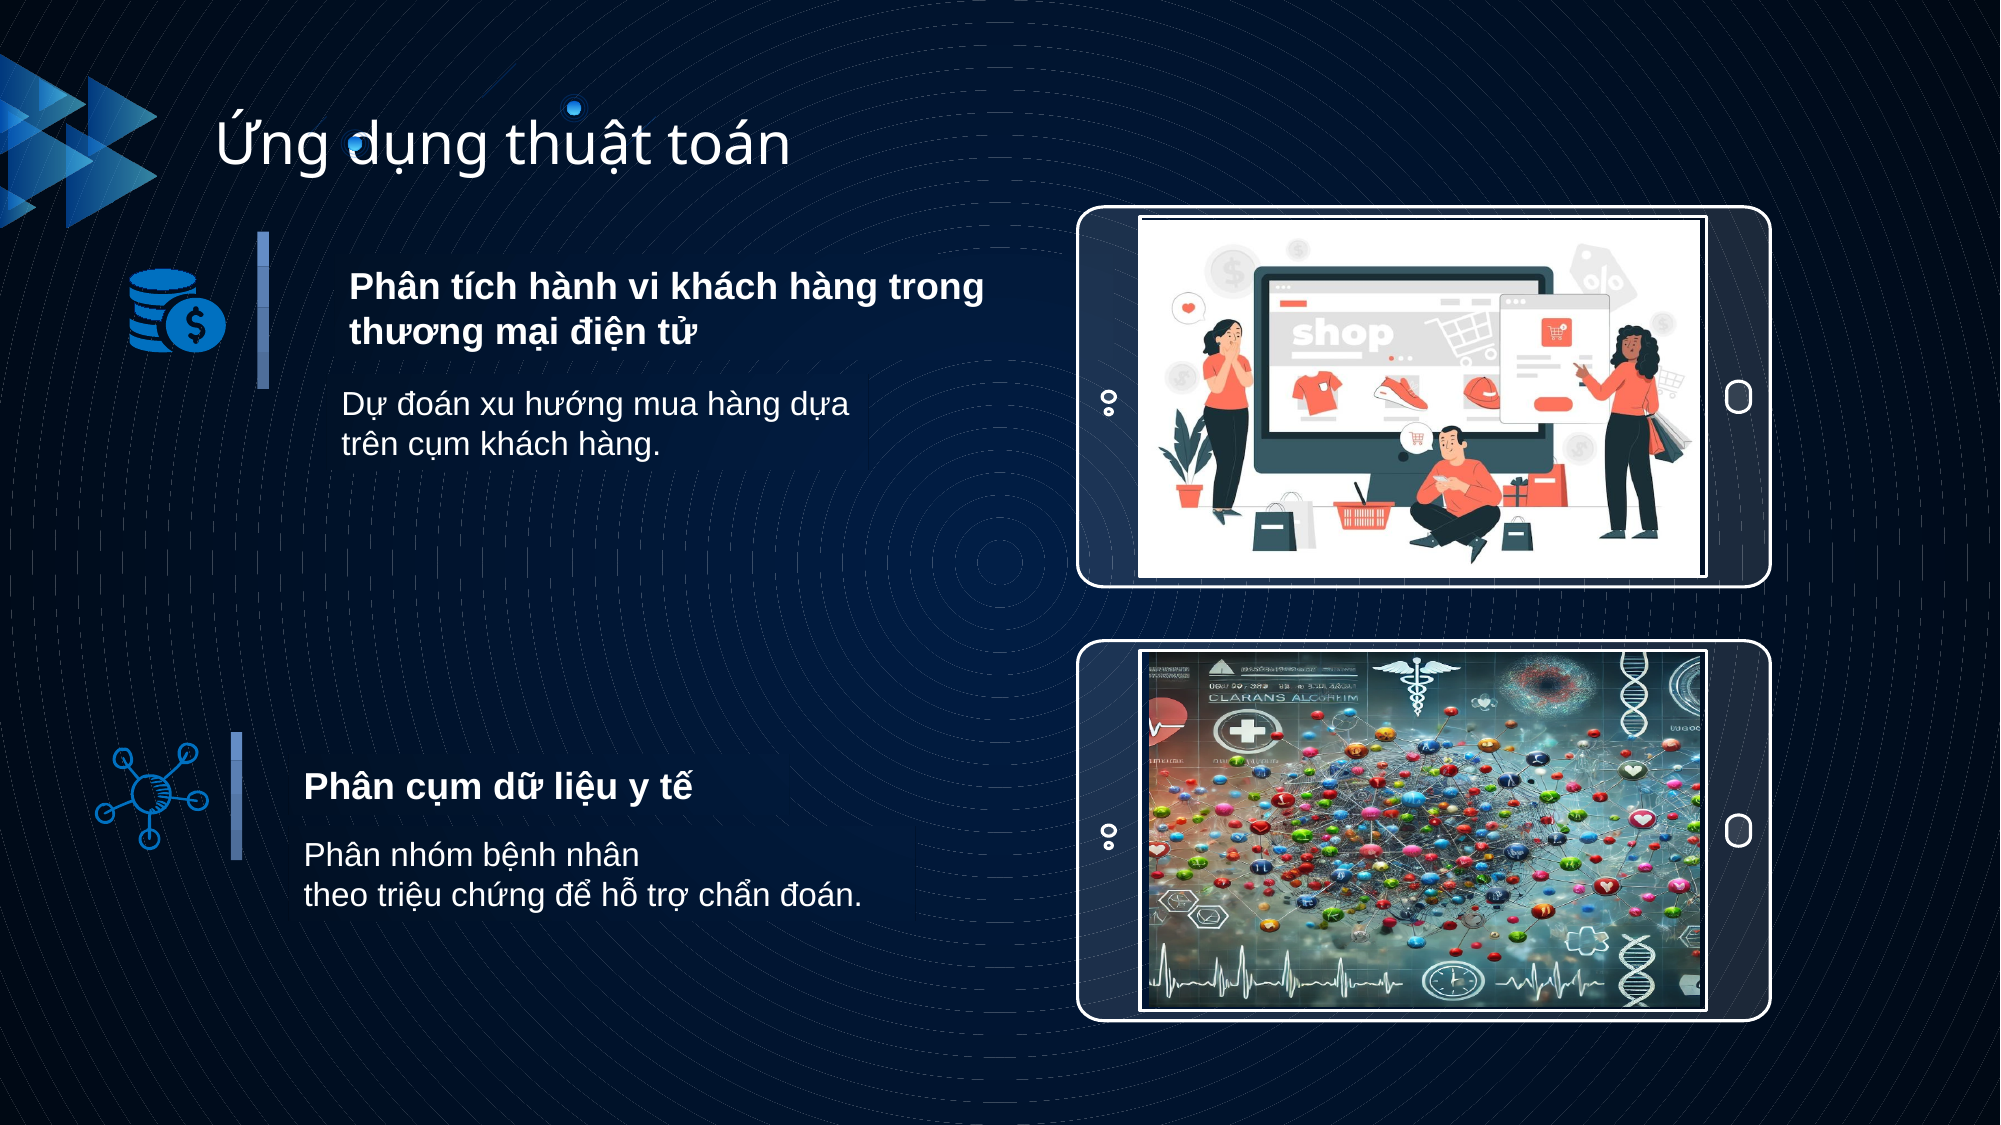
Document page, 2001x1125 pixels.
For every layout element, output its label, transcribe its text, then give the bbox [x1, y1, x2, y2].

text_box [1233, 1007, 1614, 1125]
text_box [229, 742, 790, 850]
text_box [0, 54, 913, 228]
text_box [1233, 50, 1614, 220]
picture [1149, 652, 1700, 1007]
picture [1142, 220, 1700, 575]
text_box Phân nhóm bệnh nhân theo triệu chứng để hỗ trợ chẩn đoán. [288, 826, 916, 921]
text_box Dự đoán xu hướng mua hàng dựa trên cụm khách hàng. [326, 374, 869, 470]
text_box [94, 742, 209, 851]
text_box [1233, 575, 1614, 652]
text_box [129, 268, 226, 353]
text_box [254, 254, 1114, 364]
